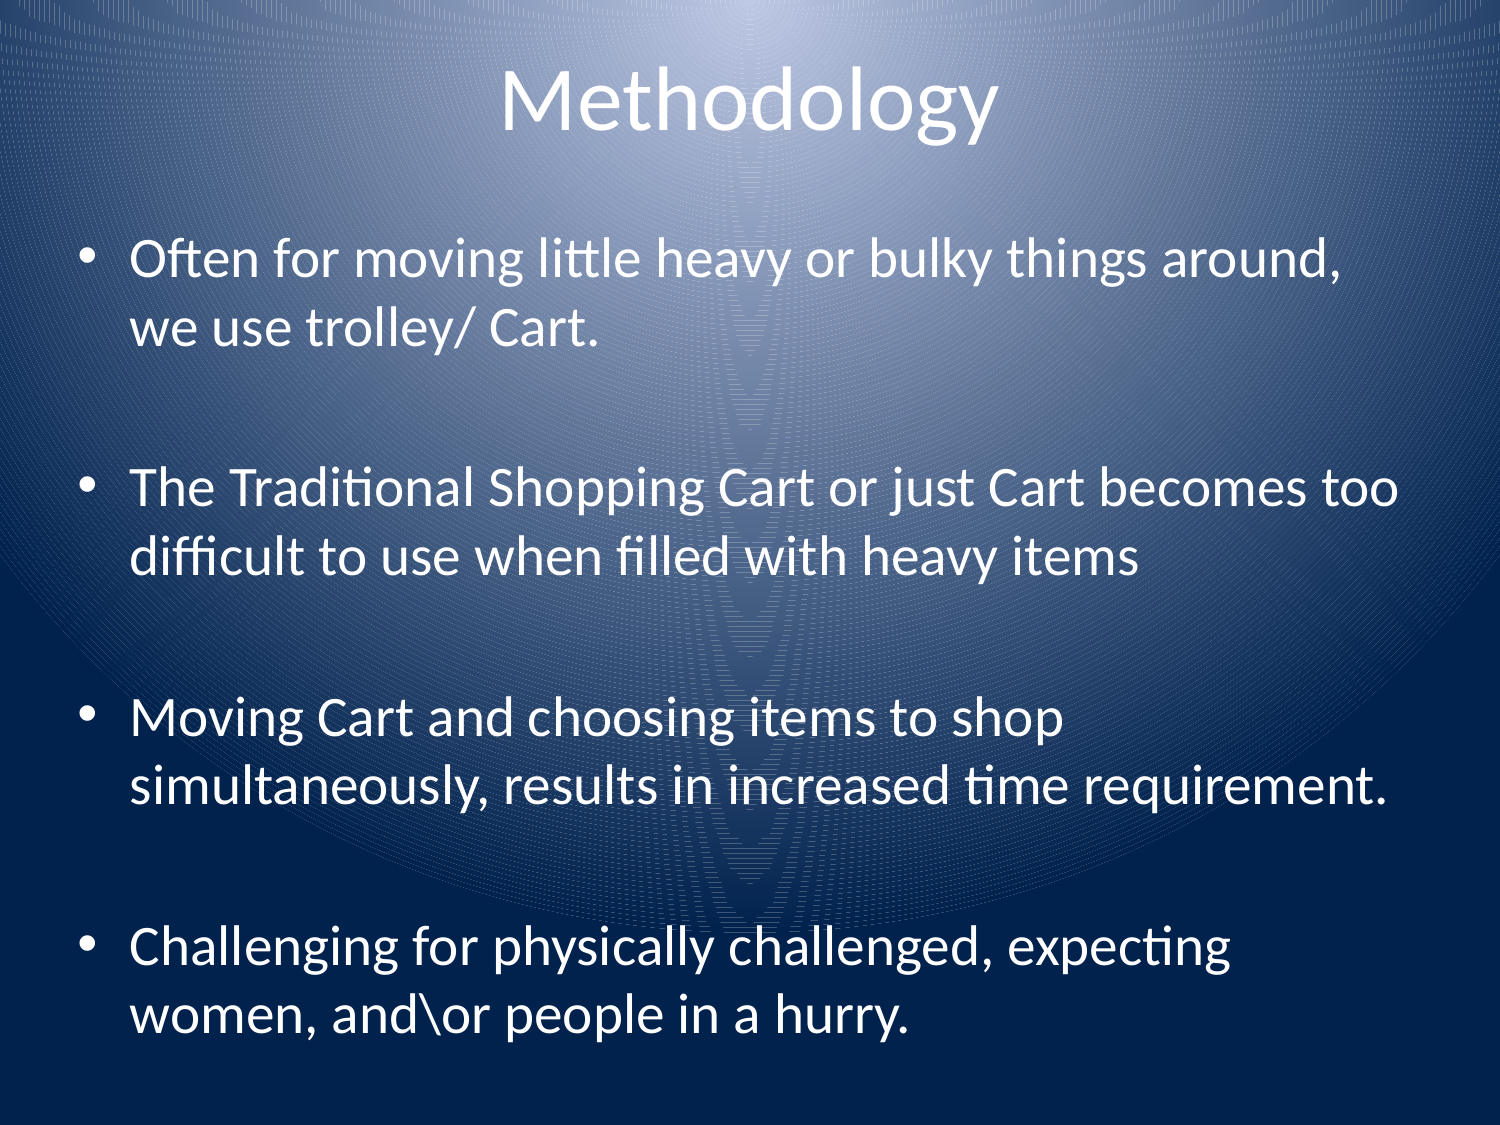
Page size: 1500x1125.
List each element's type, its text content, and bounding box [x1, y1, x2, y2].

list Often for moving little heavy or bulky things around, we use trolley/ Cart. The Traditional Shopping Cart or just Cart becomes too difficult to use when filled with heavy items Moving Cart and choosing items to shop simultaneously, results in increased time requirement. Challenging for physically challenged, expecting women, and\or people in a hurry. [62, 212, 1438, 1063]
title Methodology [75, 0, 1425, 188]
